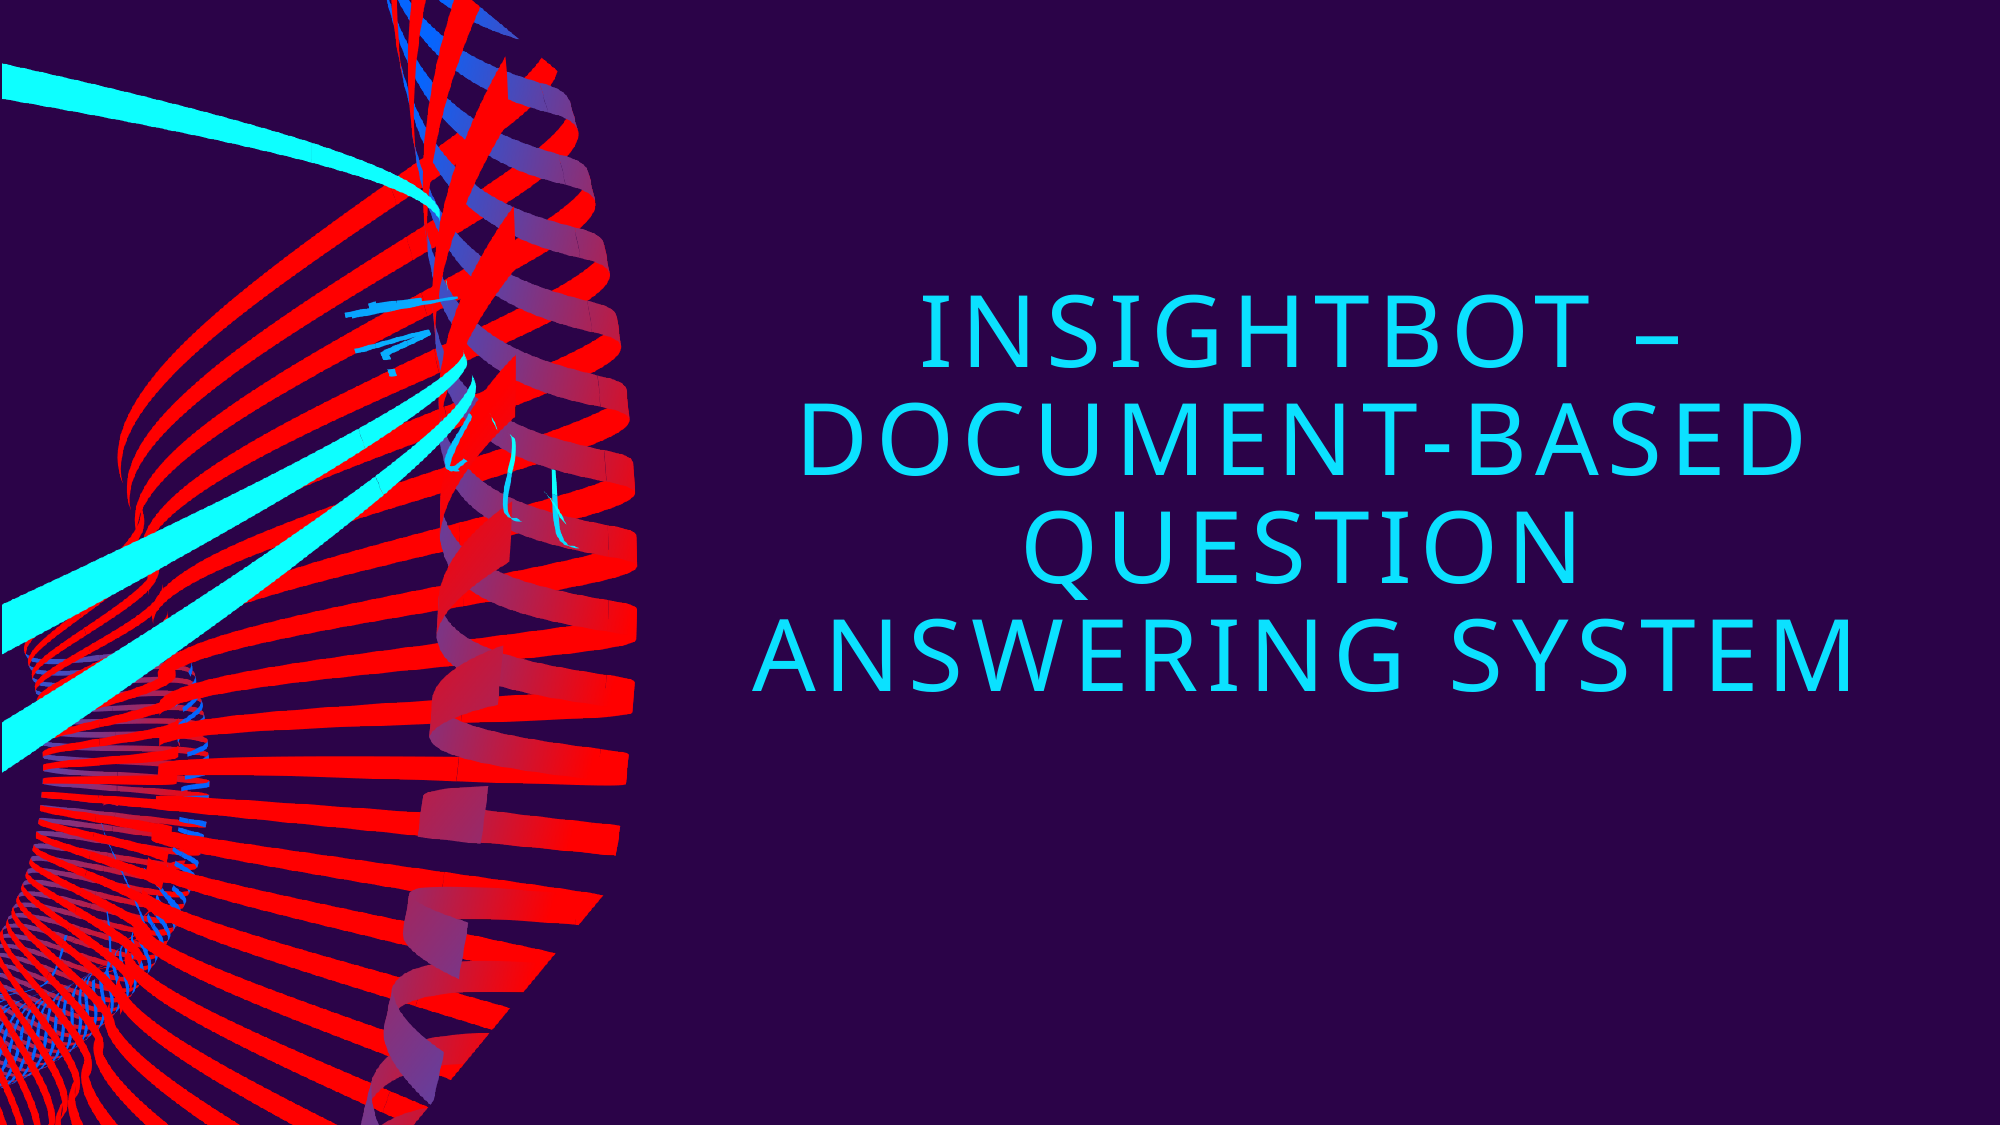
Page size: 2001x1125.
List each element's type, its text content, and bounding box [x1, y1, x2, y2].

picture [0, 0, 2000, 1125]
title InsightBot – Document-based Question Answering System [676, 274, 1936, 661]
